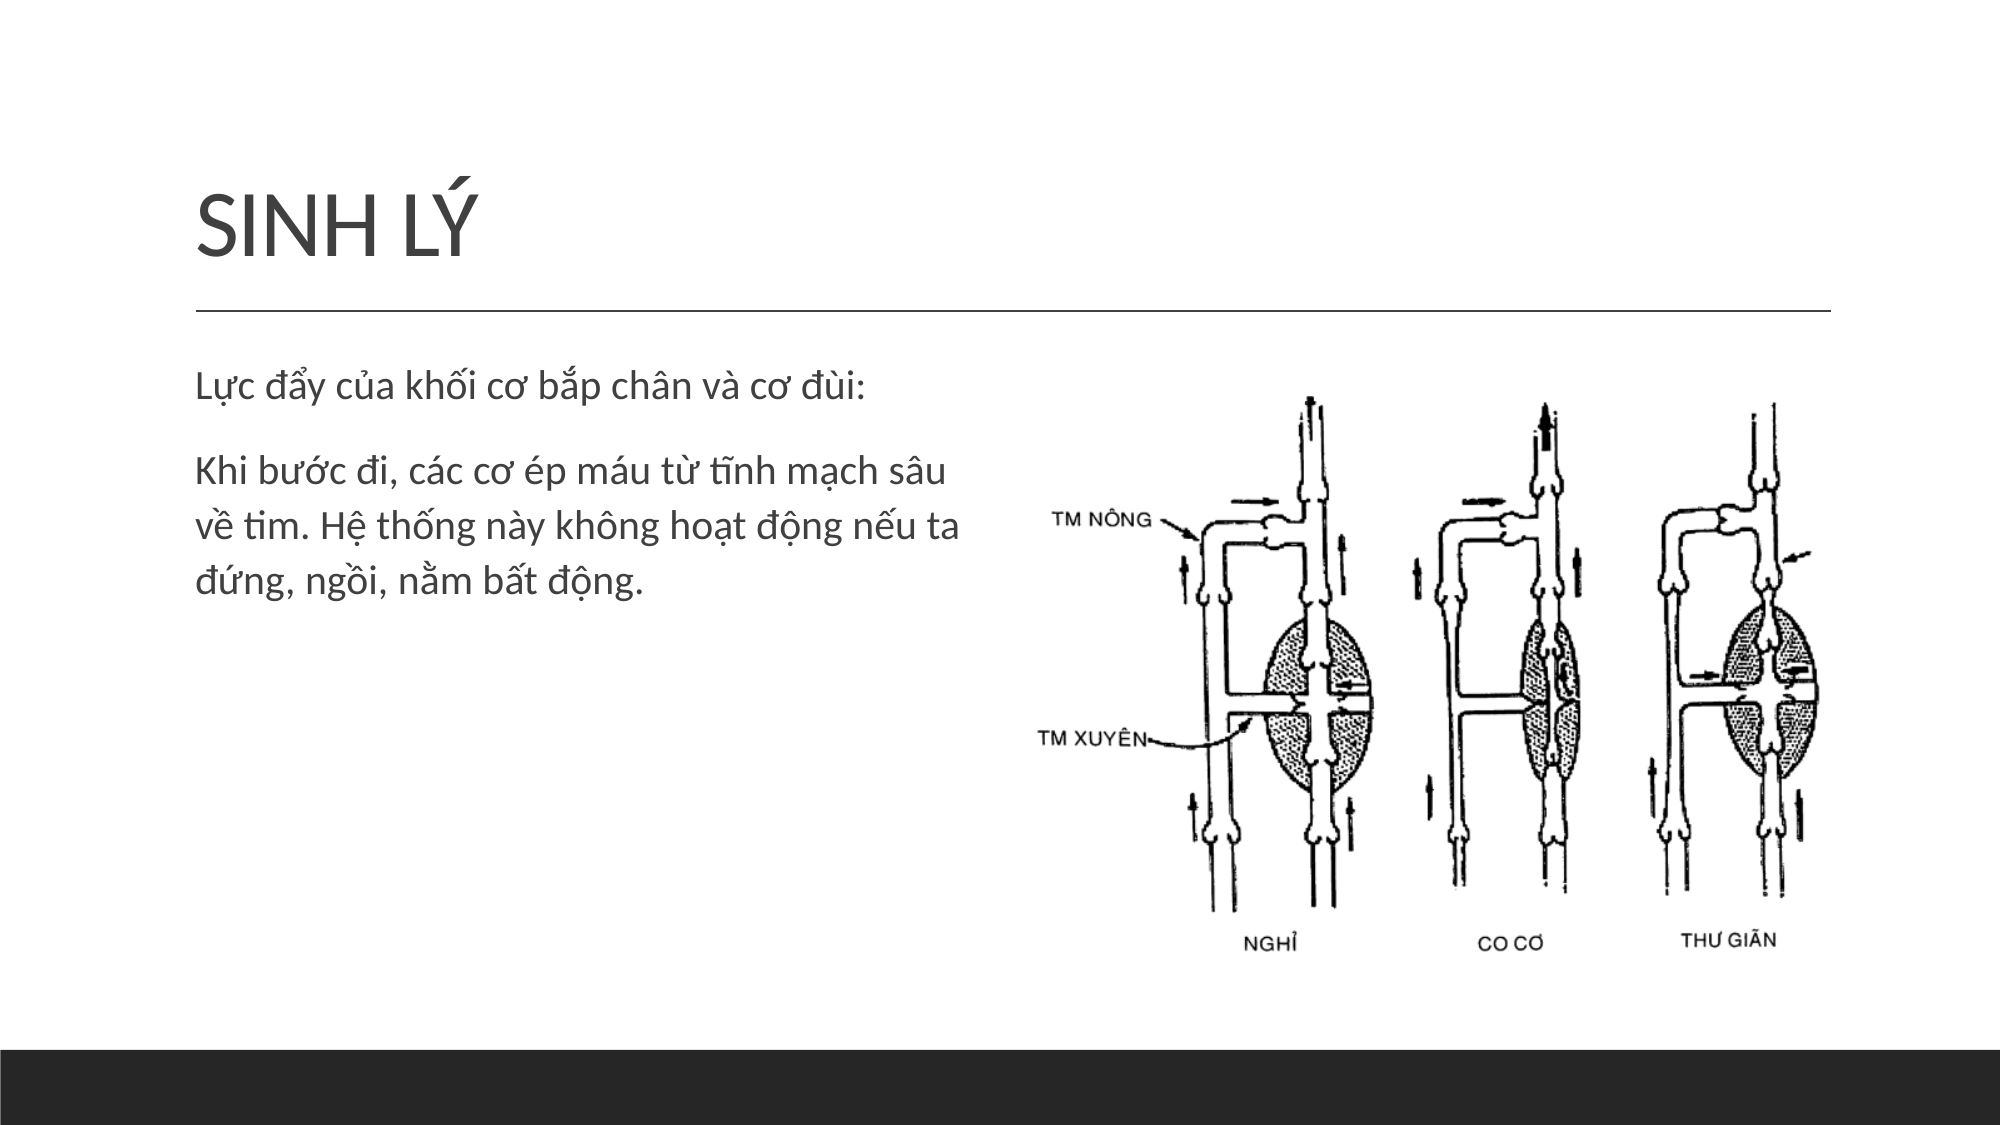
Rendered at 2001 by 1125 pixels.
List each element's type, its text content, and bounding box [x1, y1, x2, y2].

picture [1019, 345, 1947, 988]
list Lực đẩy của khối cơ bắp chân và cơ đùi: Khi bước đi, các cơ ép máu từ tĩnh mạch sâu về tim. Hệ thống này không hoạt động nếu ta đứng, ngồi, nằm bất động. [180, 345, 964, 963]
title SINH LÝ [180, 47, 1830, 285]
